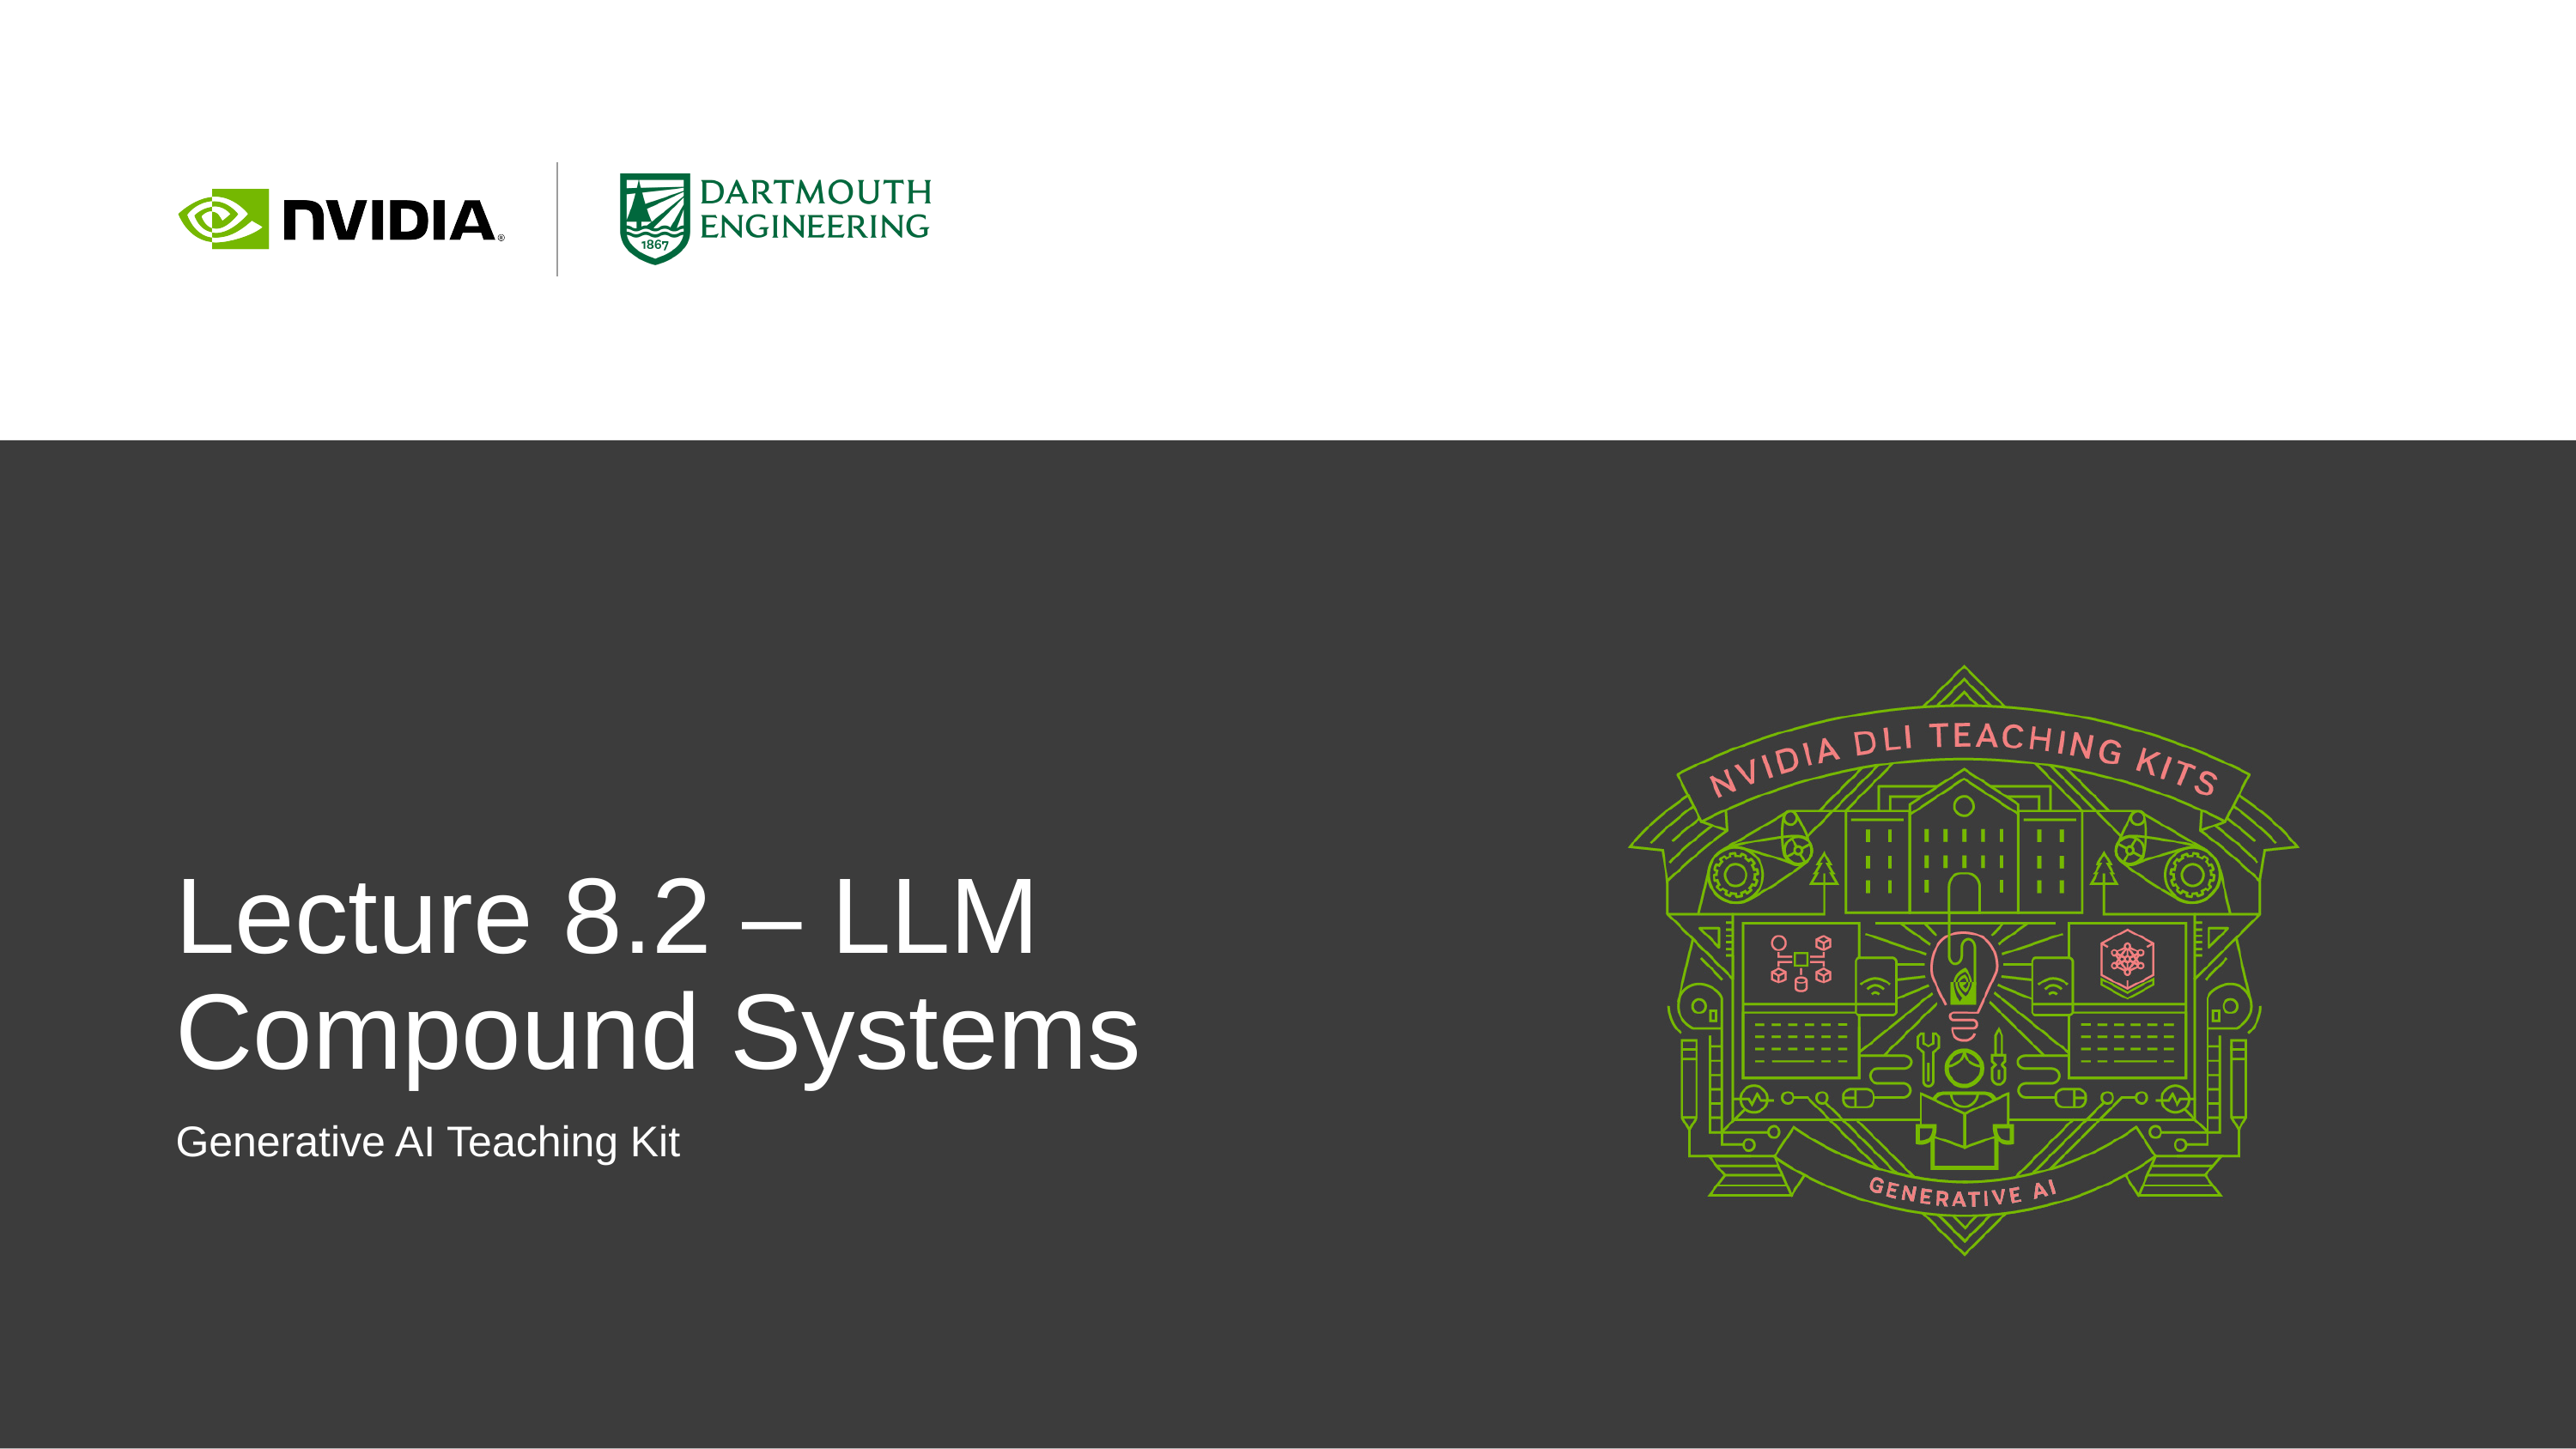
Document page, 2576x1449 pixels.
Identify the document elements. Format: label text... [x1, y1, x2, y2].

picture [620, 173, 931, 265]
title Lecture 8.2 – LLM Compound Systems [162, 594, 1435, 1099]
subtitle Generative AI Teaching Kit [162, 1113, 1435, 1309]
picture [1553, 594, 2368, 1309]
picture [138, 149, 544, 289]
